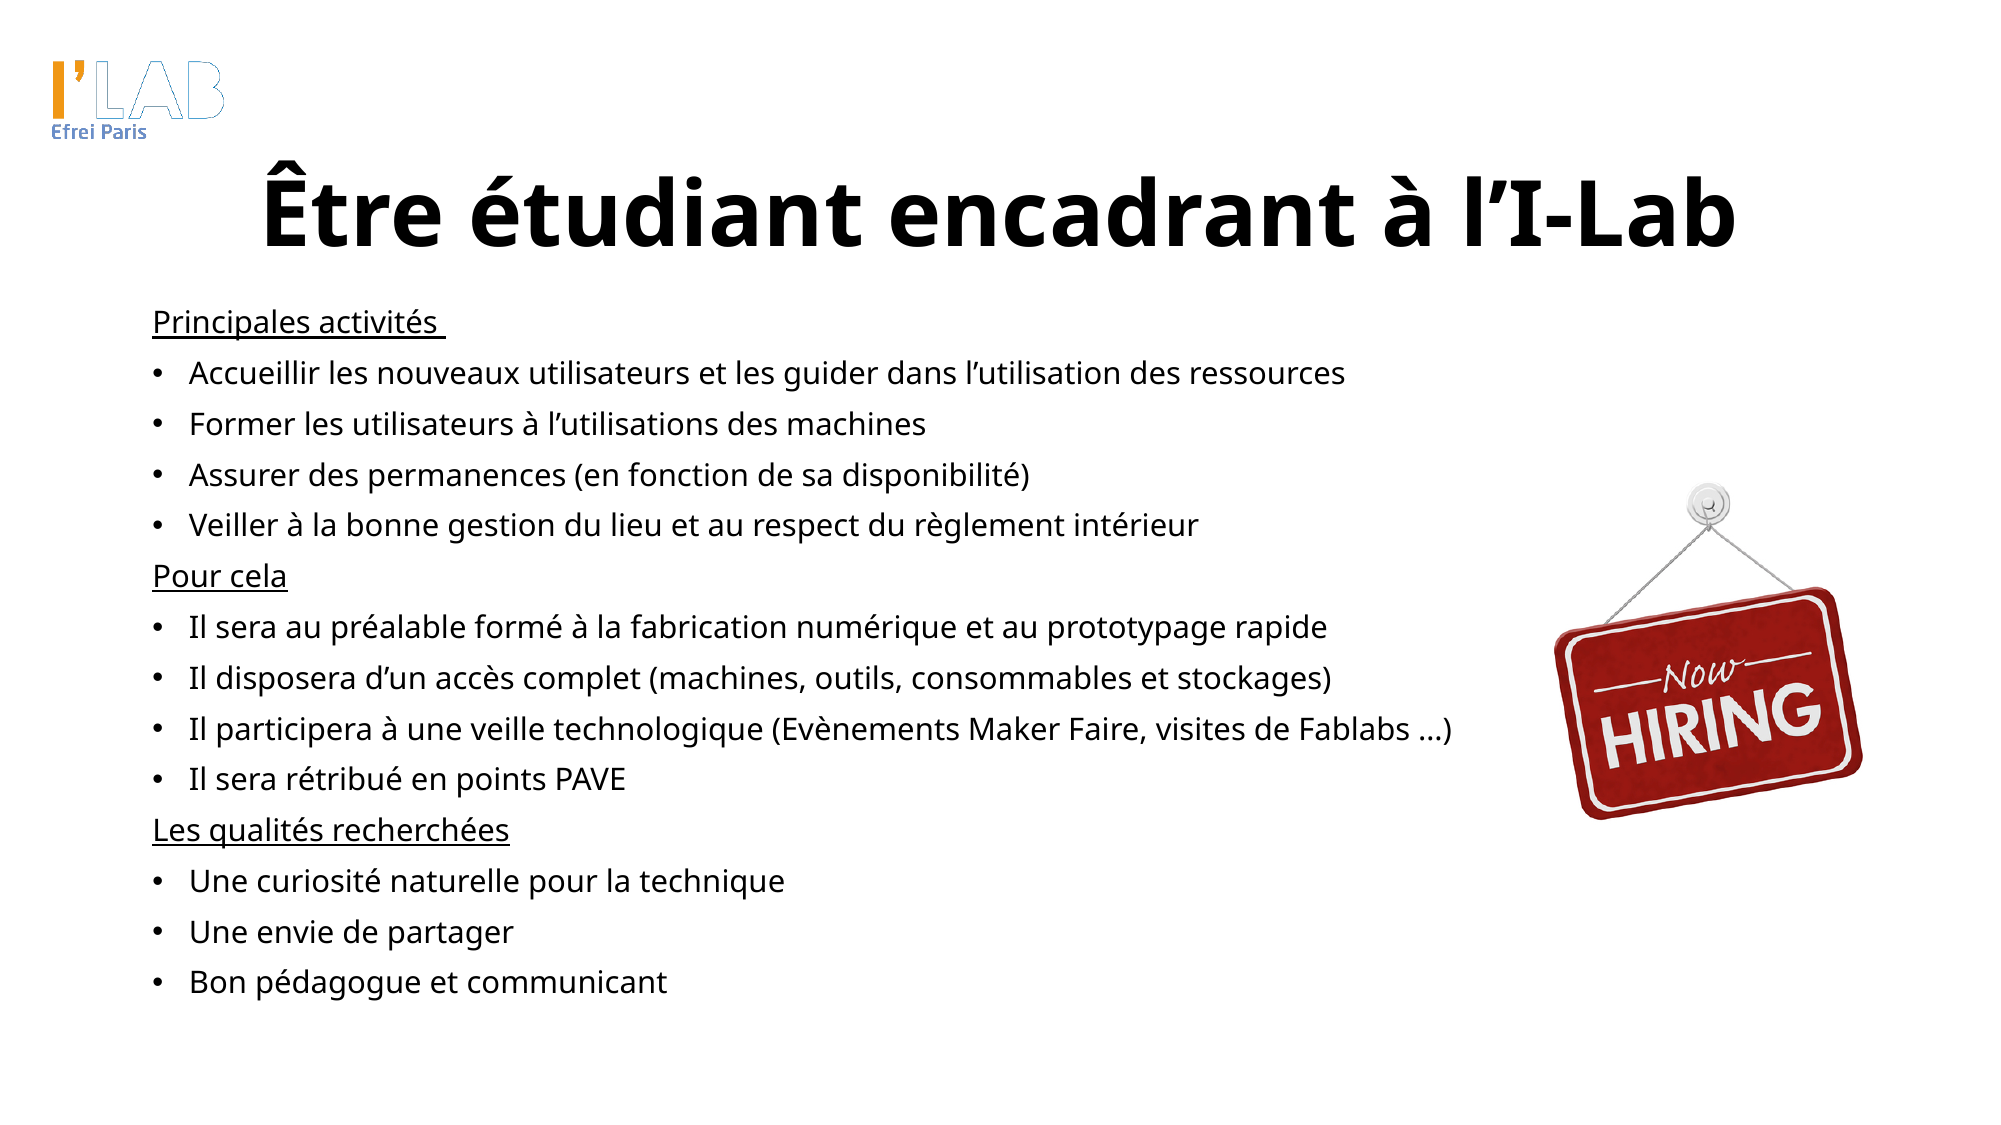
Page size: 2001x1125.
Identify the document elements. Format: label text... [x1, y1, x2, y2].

picture [1526, 474, 1890, 839]
text_box Être étudiant encadrant à l’I-Lab [137, 107, 1863, 326]
list Principales activités Accueillir les nouveaux utilisateurs et les guider dans l’utilisation des ressources Former les utilisateurs à l’utilisations des machines Assurer des permanences (en fonction de sa disponibilité) Veiller à la bonne gestion du lieu et au respect du règlement intérieur Pour cela Il sera au préalable formé à la fabrication numérique et au prototypage rapide Il disposera d’un accès complet (machines, outils, consommables et stockages) Il participera à une veille technologique (Evènements Maker Faire, visites de Fablabs …) Il sera rétribué en points PAVE Les qualités recherchées Une curiosité naturelle pour la technique Une envie de partager Bon pédagogue et communicant [137, 299, 1490, 1014]
picture [47, 56, 228, 143]
